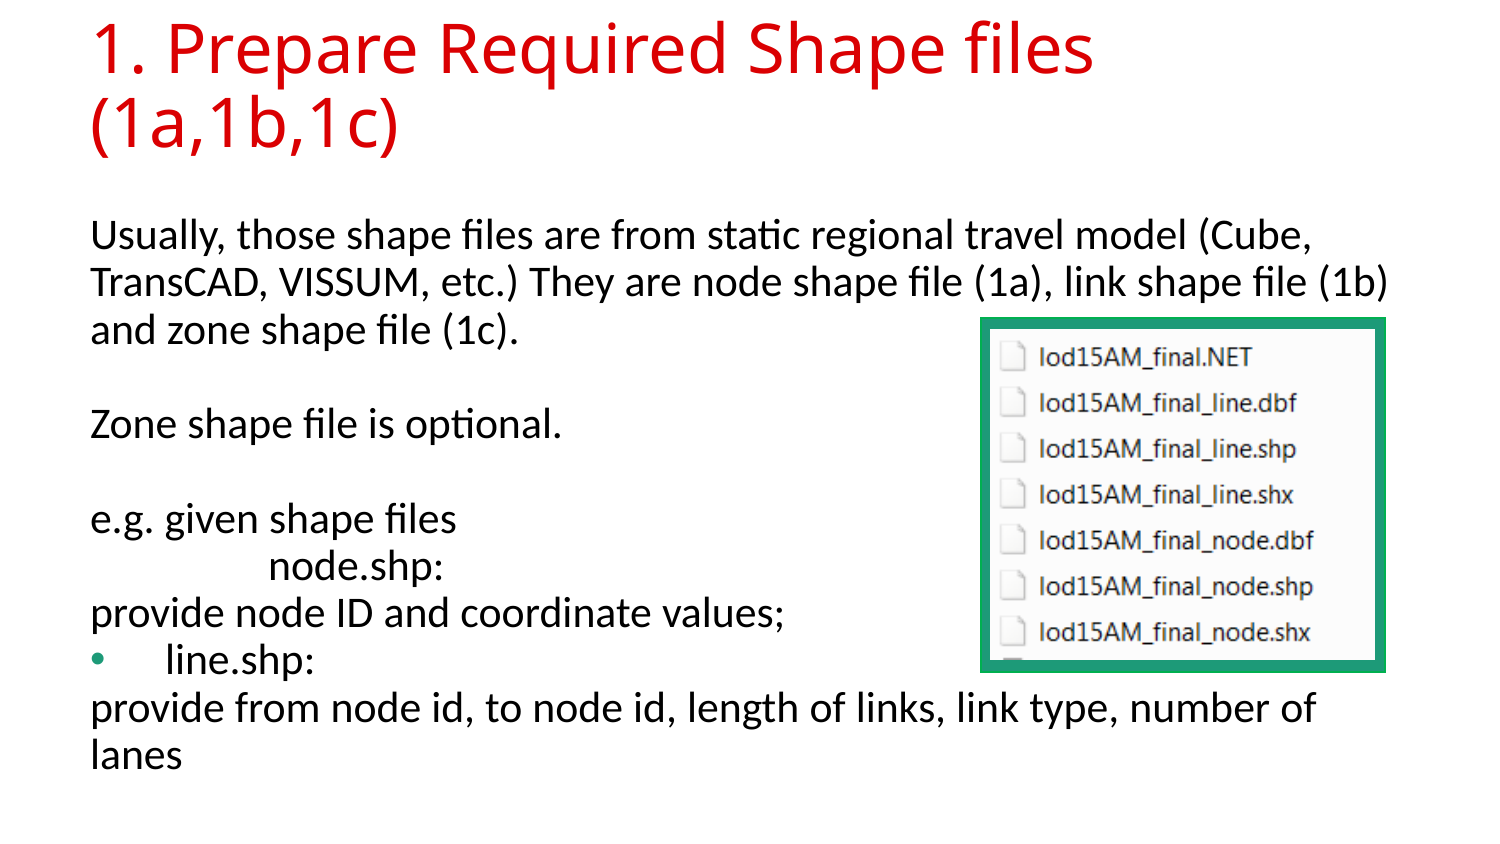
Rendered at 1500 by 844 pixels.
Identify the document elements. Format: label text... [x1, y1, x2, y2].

title 1. Prepare Required Shape files (1a,1b,1c) [75, 36, 1425, 178]
picture [990, 329, 1375, 660]
list Usually, those shape files are from static regional travel model (Cube, TransCAD, VISSUM, etc.) They are node shape file (1a), link shape file (1b) and zone shape file (1c). Zone shape file is optional. e.g. given shape files node.shp: provide node ID and coordinate values; line.shp: provide from node id, to node id, length of links, link type, number of lanes [75, 196, 1425, 808]
text_box [980, 317, 1386, 673]
